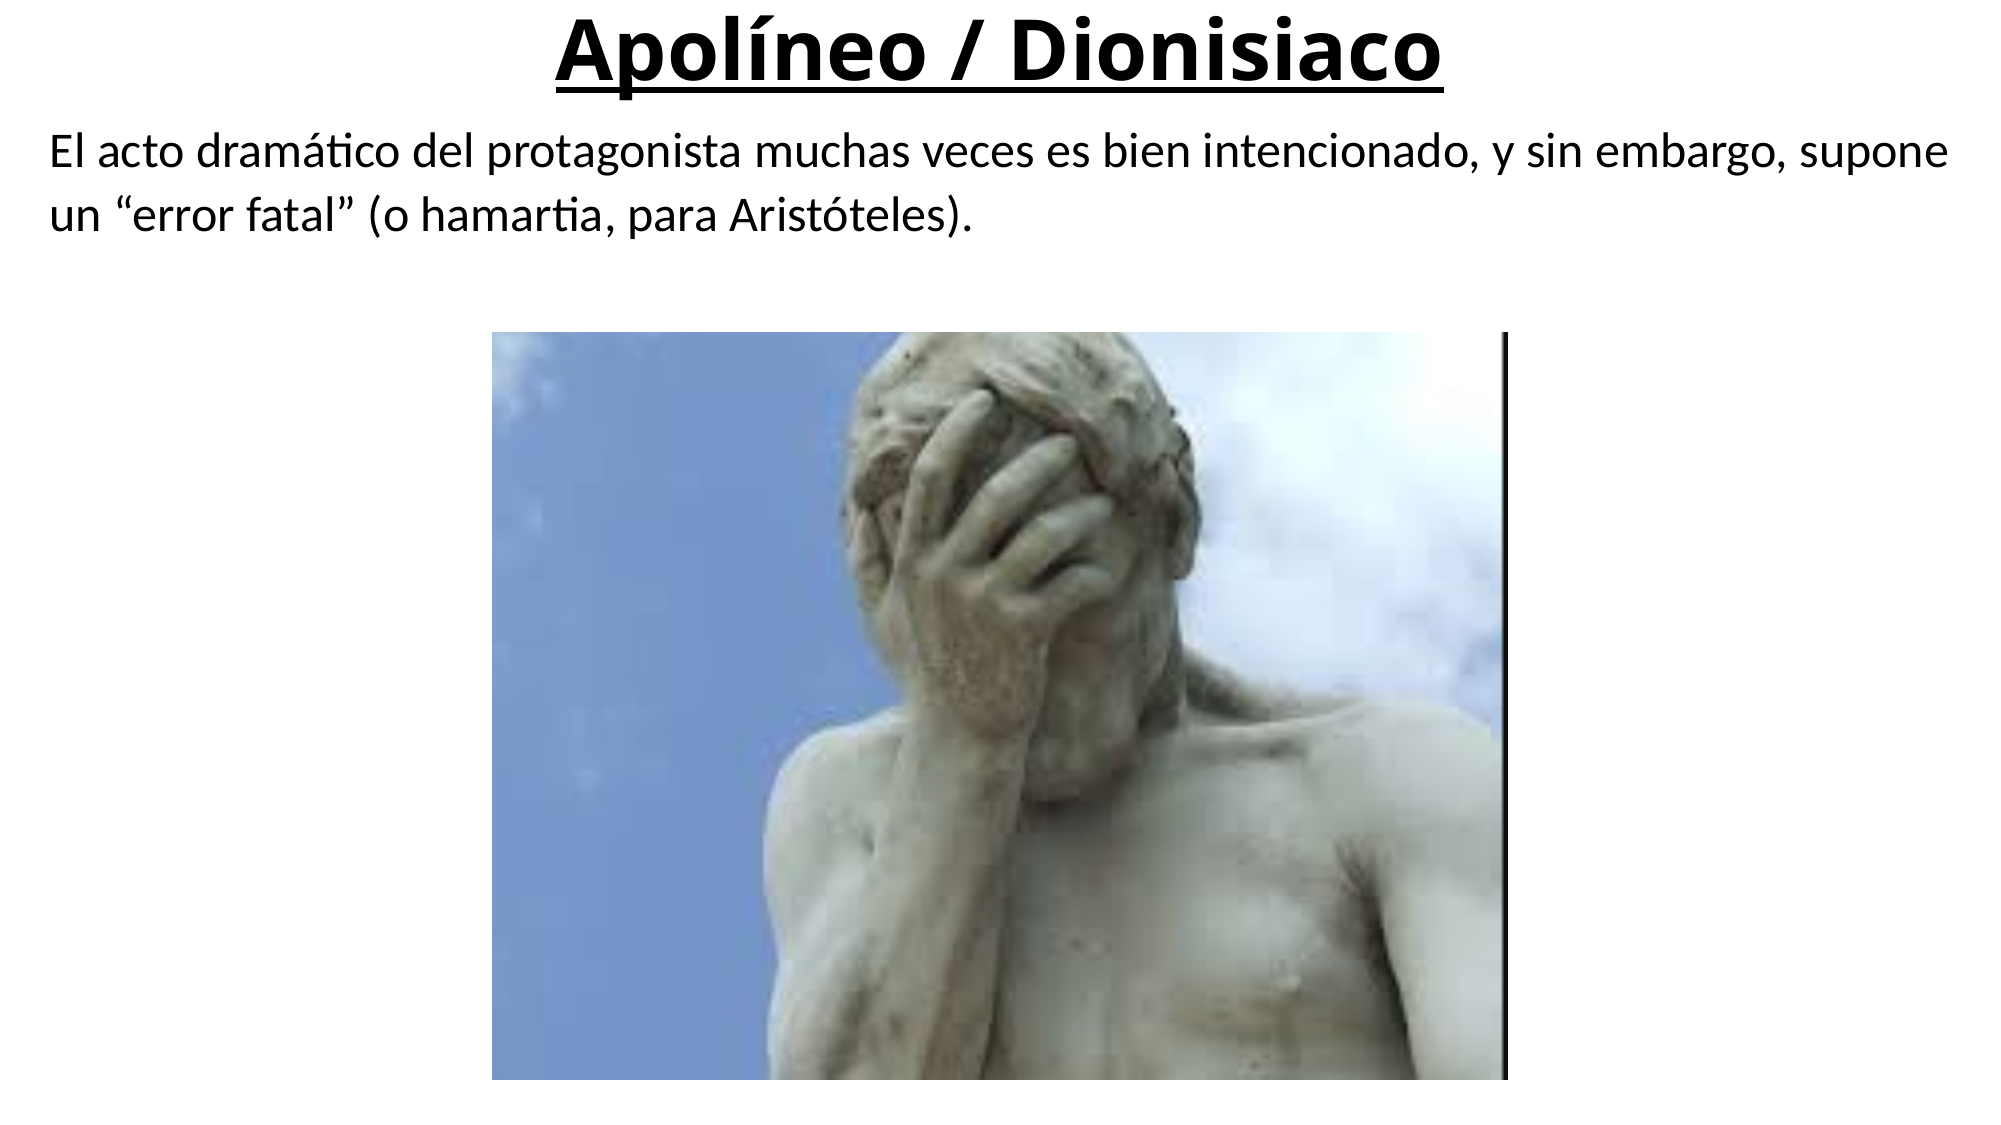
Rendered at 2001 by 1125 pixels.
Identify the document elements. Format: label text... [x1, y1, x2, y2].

text_box El acto dramático del protagonista muchas veces es bien intencionado, y sin embargo, supone un “error fatal” (o hamartia, para Aristóteles). [34, 106, 1966, 331]
title Apolíneo / Dionisiaco [0, 0, 2000, 107]
picture [492, 332, 1508, 1080]
